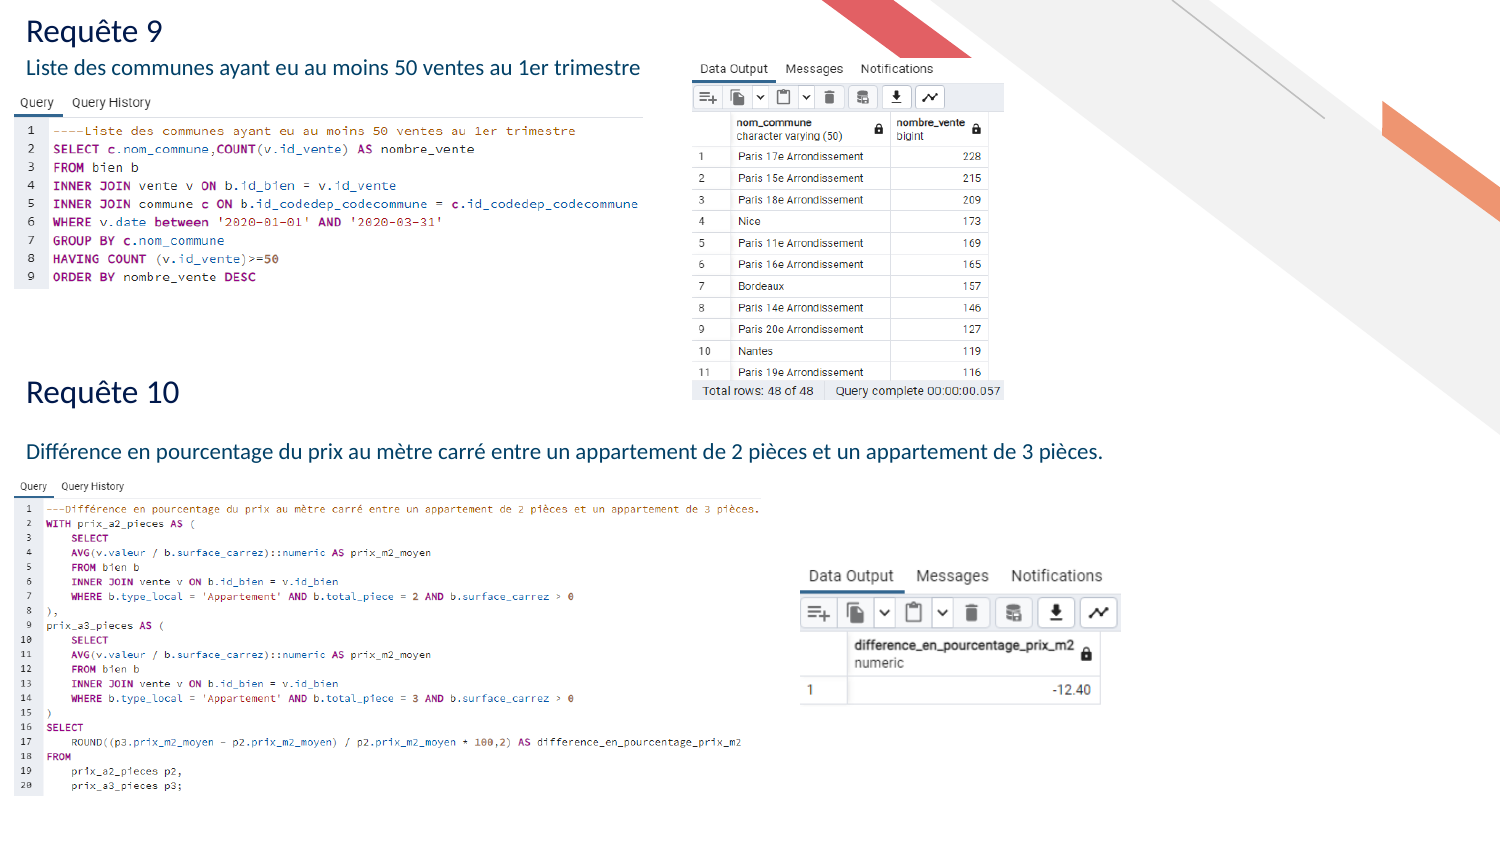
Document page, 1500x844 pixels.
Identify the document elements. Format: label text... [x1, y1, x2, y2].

picture [692, 58, 1004, 401]
text_box Différence en pourcentage du prix au mètre carré entre un appartement de 2 pièces et un appartement de 3 pièces. [14, 434, 1121, 475]
picture [14, 89, 643, 289]
text_box Liste des communes ayant eu au moins 50 ventes au 1er trimestre [14, 49, 922, 91]
text_box Requête 9 [14, 7, 1041, 50]
picture [799, 560, 1122, 707]
text_box Requête 10 [14, 368, 1041, 411]
picture [14, 480, 761, 796]
